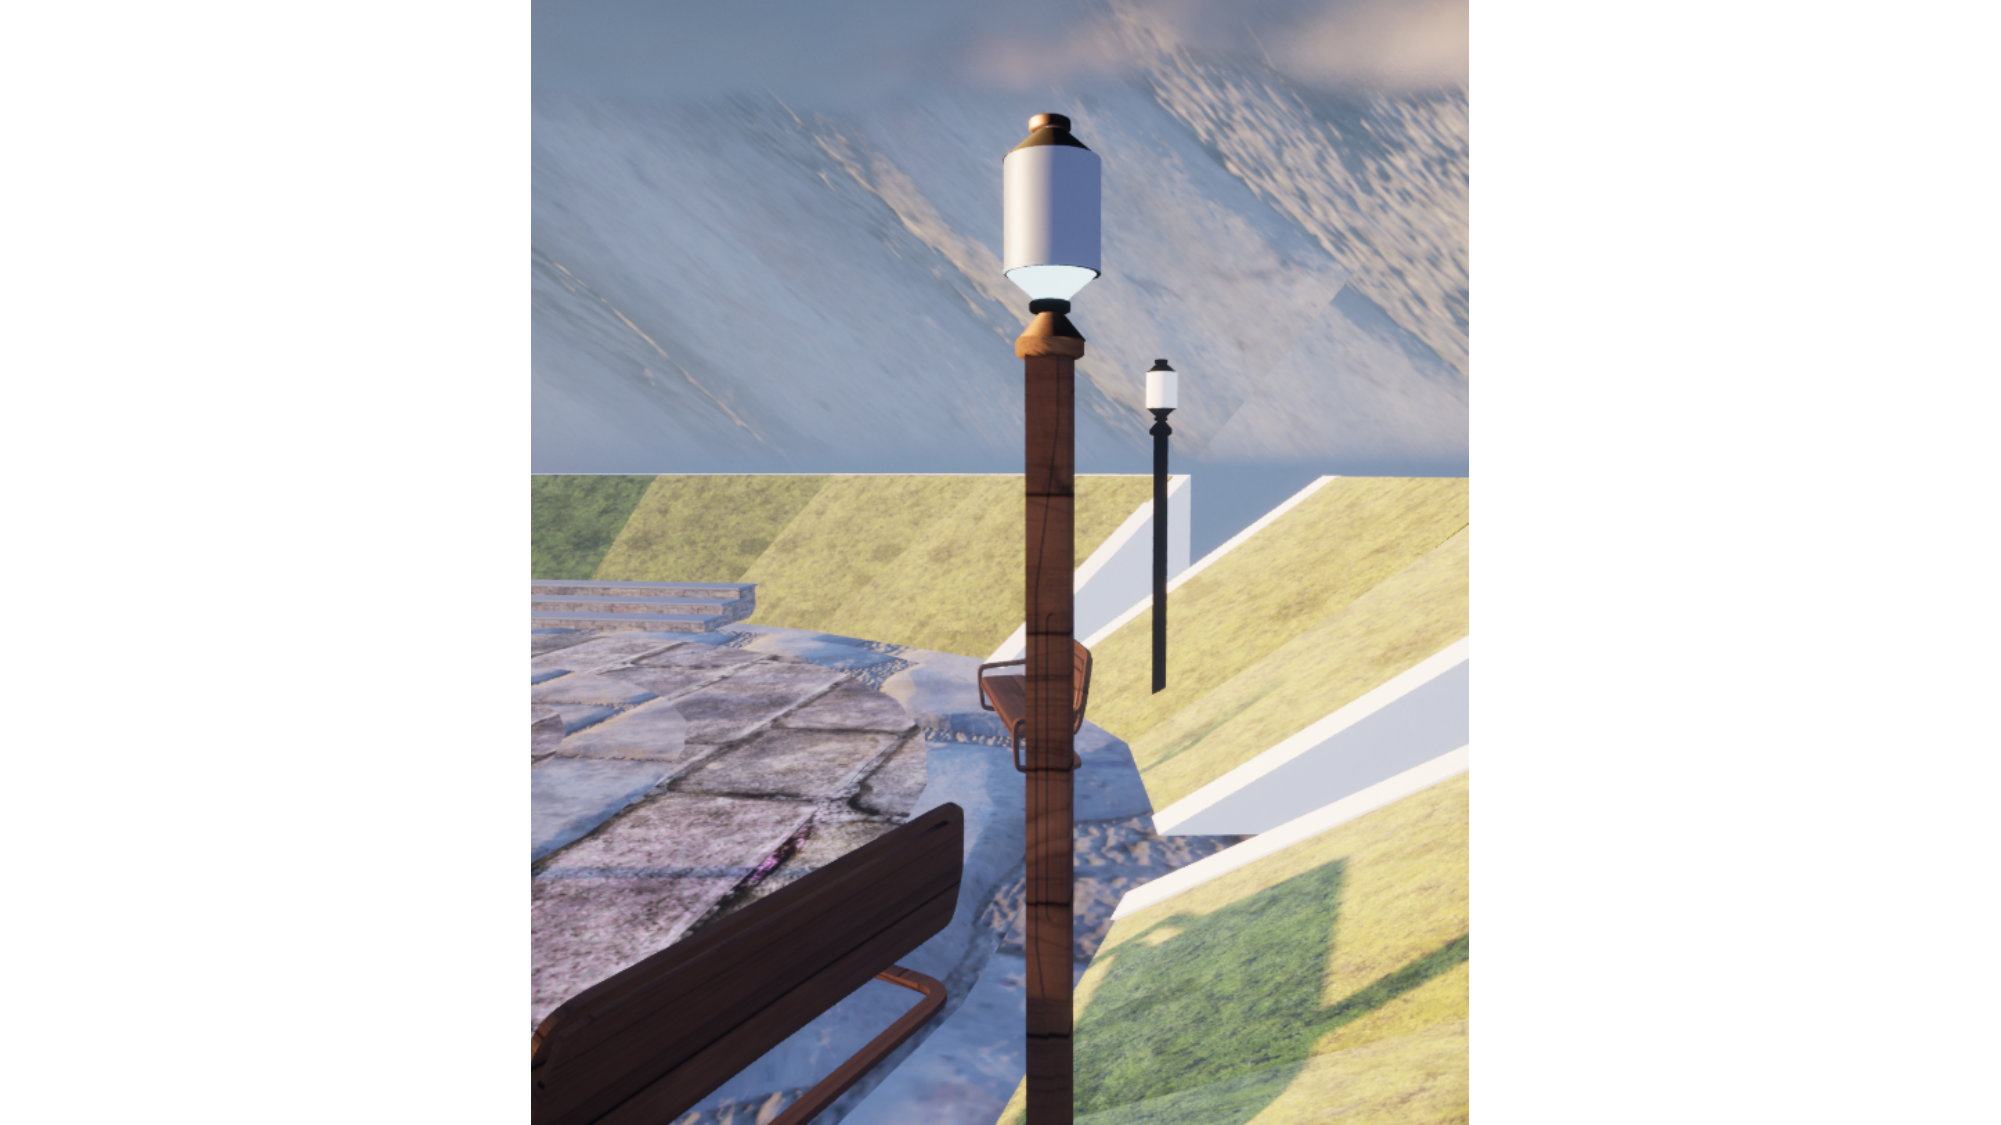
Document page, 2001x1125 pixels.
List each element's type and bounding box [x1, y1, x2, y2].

picture [531, 0, 1469, 1125]
